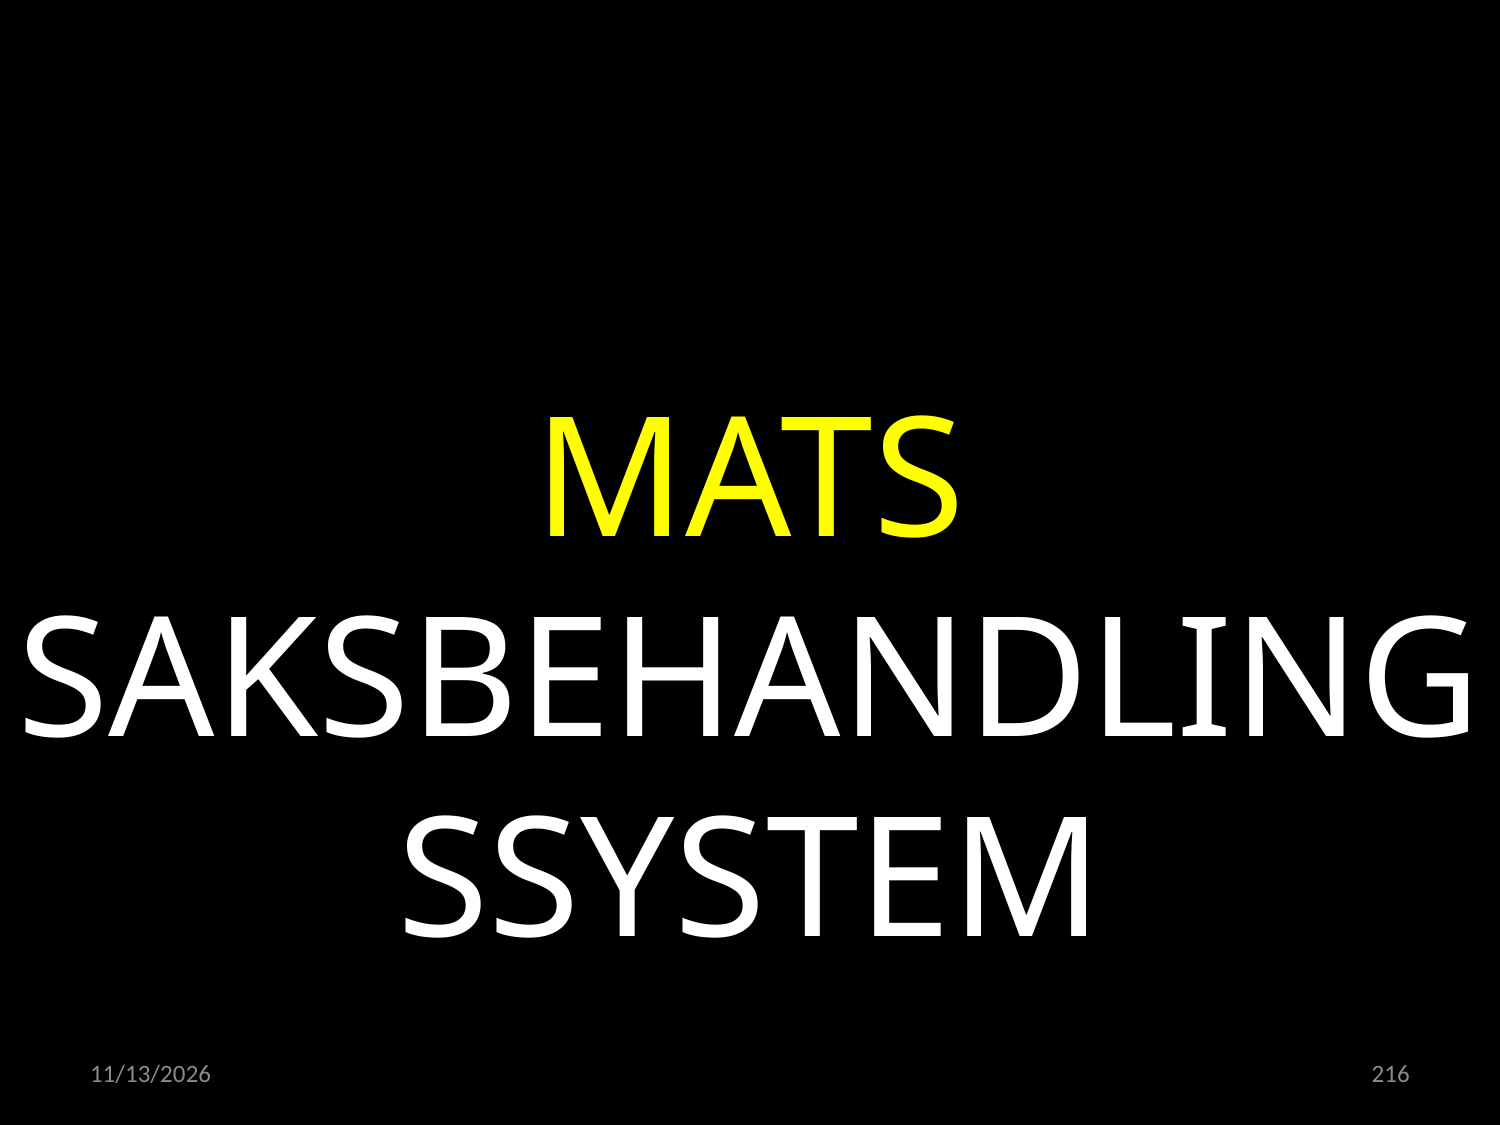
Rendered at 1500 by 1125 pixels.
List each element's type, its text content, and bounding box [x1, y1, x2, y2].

text_box MATS SAKSBEHANDLINGSSYSTEM [0, 361, 1500, 464]
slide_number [75, 1042, 425, 1103]
slide_number 216 [1074, 1042, 1425, 1103]
